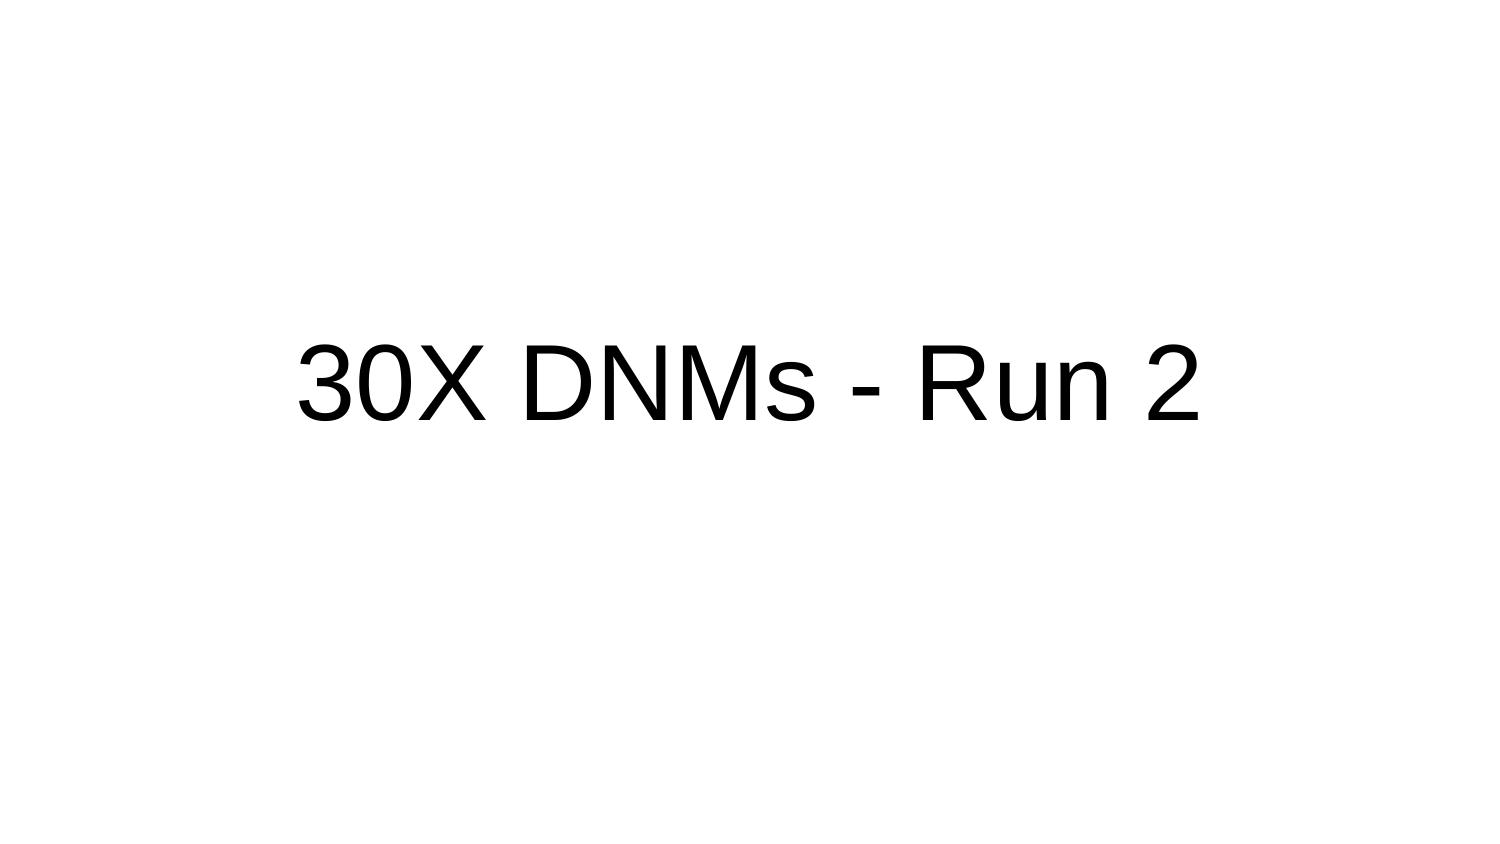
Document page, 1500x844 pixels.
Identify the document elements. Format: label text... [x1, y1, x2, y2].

title 30X DNMs - Run 2 [51, 122, 1449, 459]
